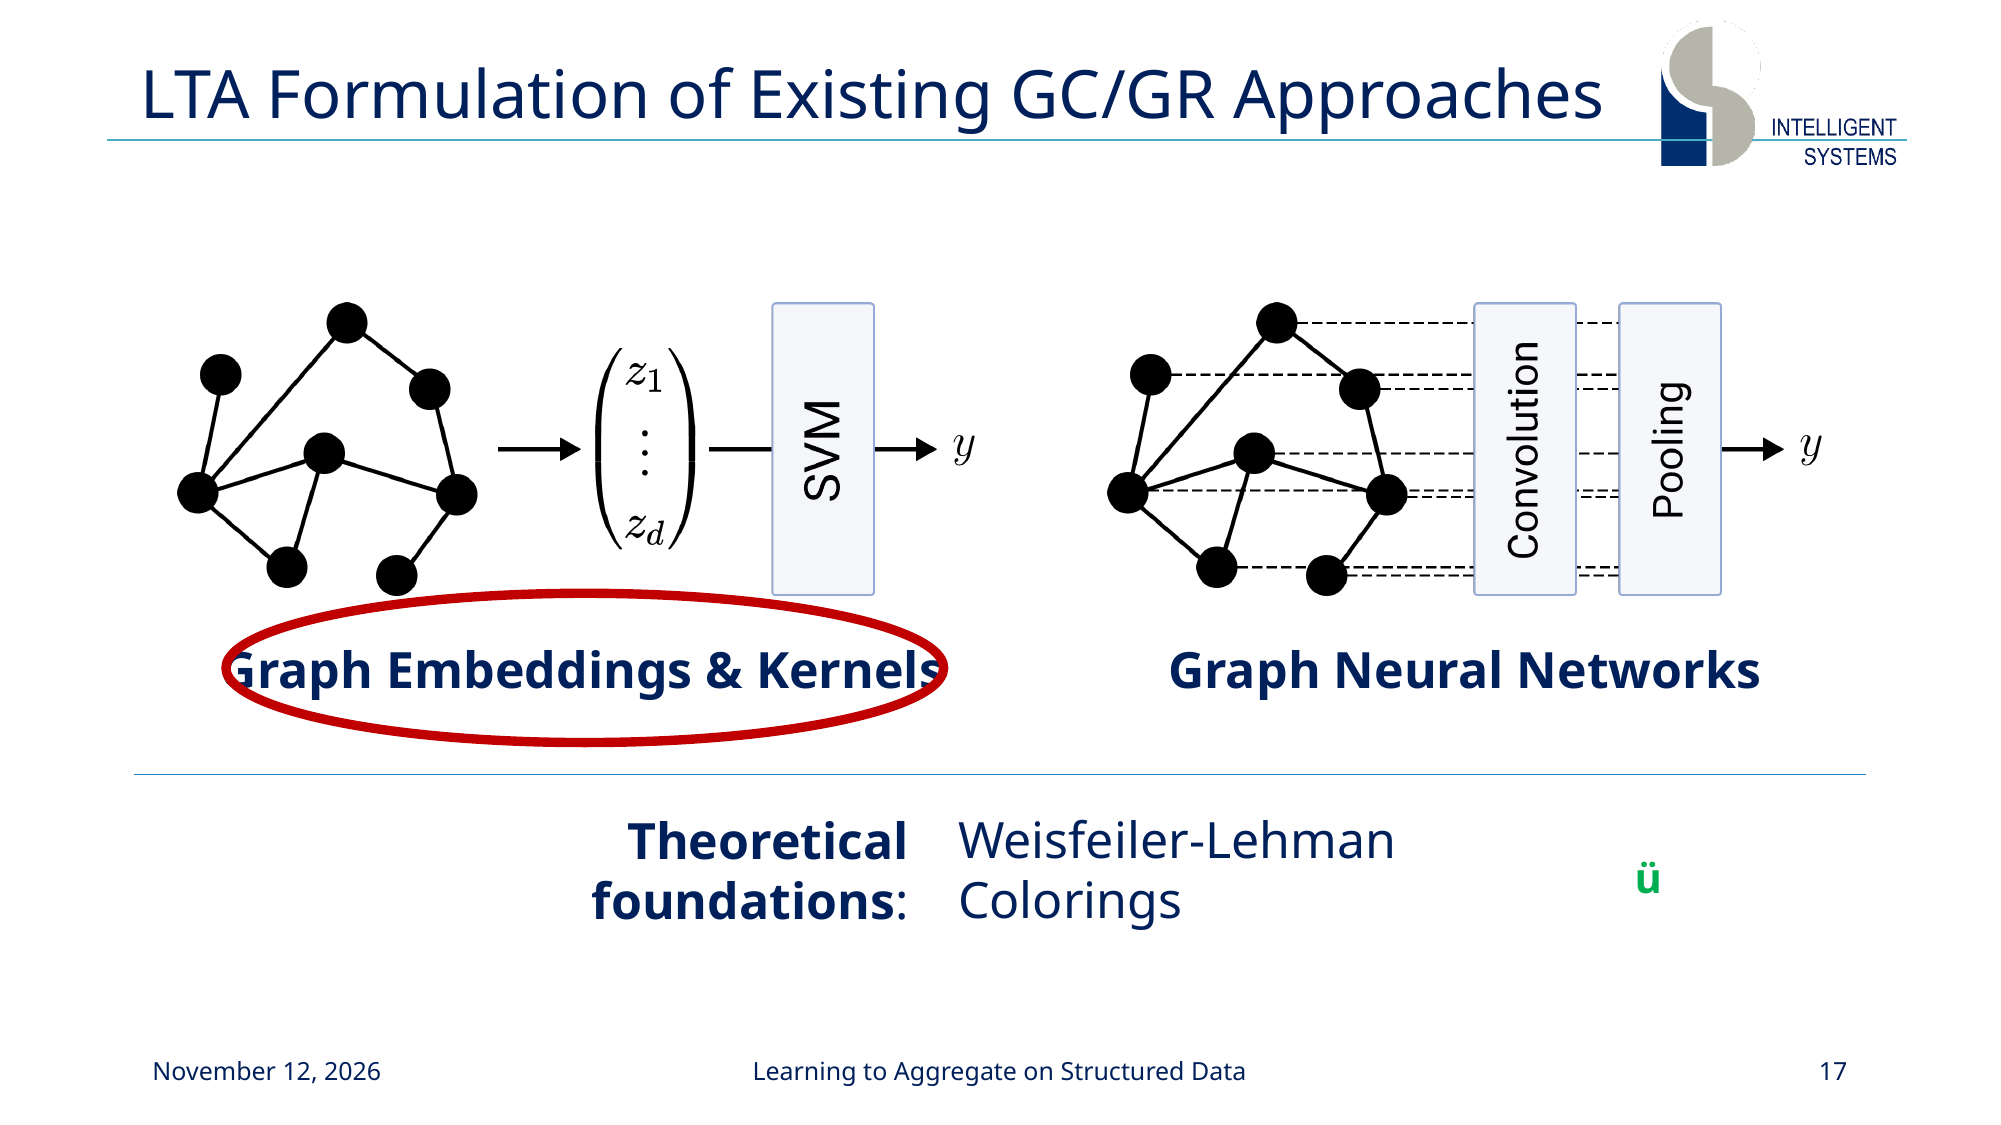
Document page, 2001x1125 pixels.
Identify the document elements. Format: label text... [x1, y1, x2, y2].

slide_number 17 [1412, 1042, 1863, 1103]
text_box [224, 596, 945, 744]
footer Learning to Aggregate on Structured Data [662, 1042, 1338, 1103]
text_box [1107, 302, 1823, 740]
picture [1661, 19, 1903, 139]
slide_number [137, 1042, 588, 1103]
text_box Weisfeiler-Lehman Colorings [943, 810, 1649, 928]
text_box ü [1612, 815, 1685, 914]
text_box Graph Embeddings & Kernels [709, 596, 988, 740]
title LTA Formulation of Existing GC/GR Approaches [125, 31, 1863, 141]
text_box Graph Embeddings & Kernels [177, 596, 460, 740]
picture [1661, 141, 1903, 172]
picture [177, 302, 976, 596]
text_box Theoretical foundations: [351, 811, 924, 928]
